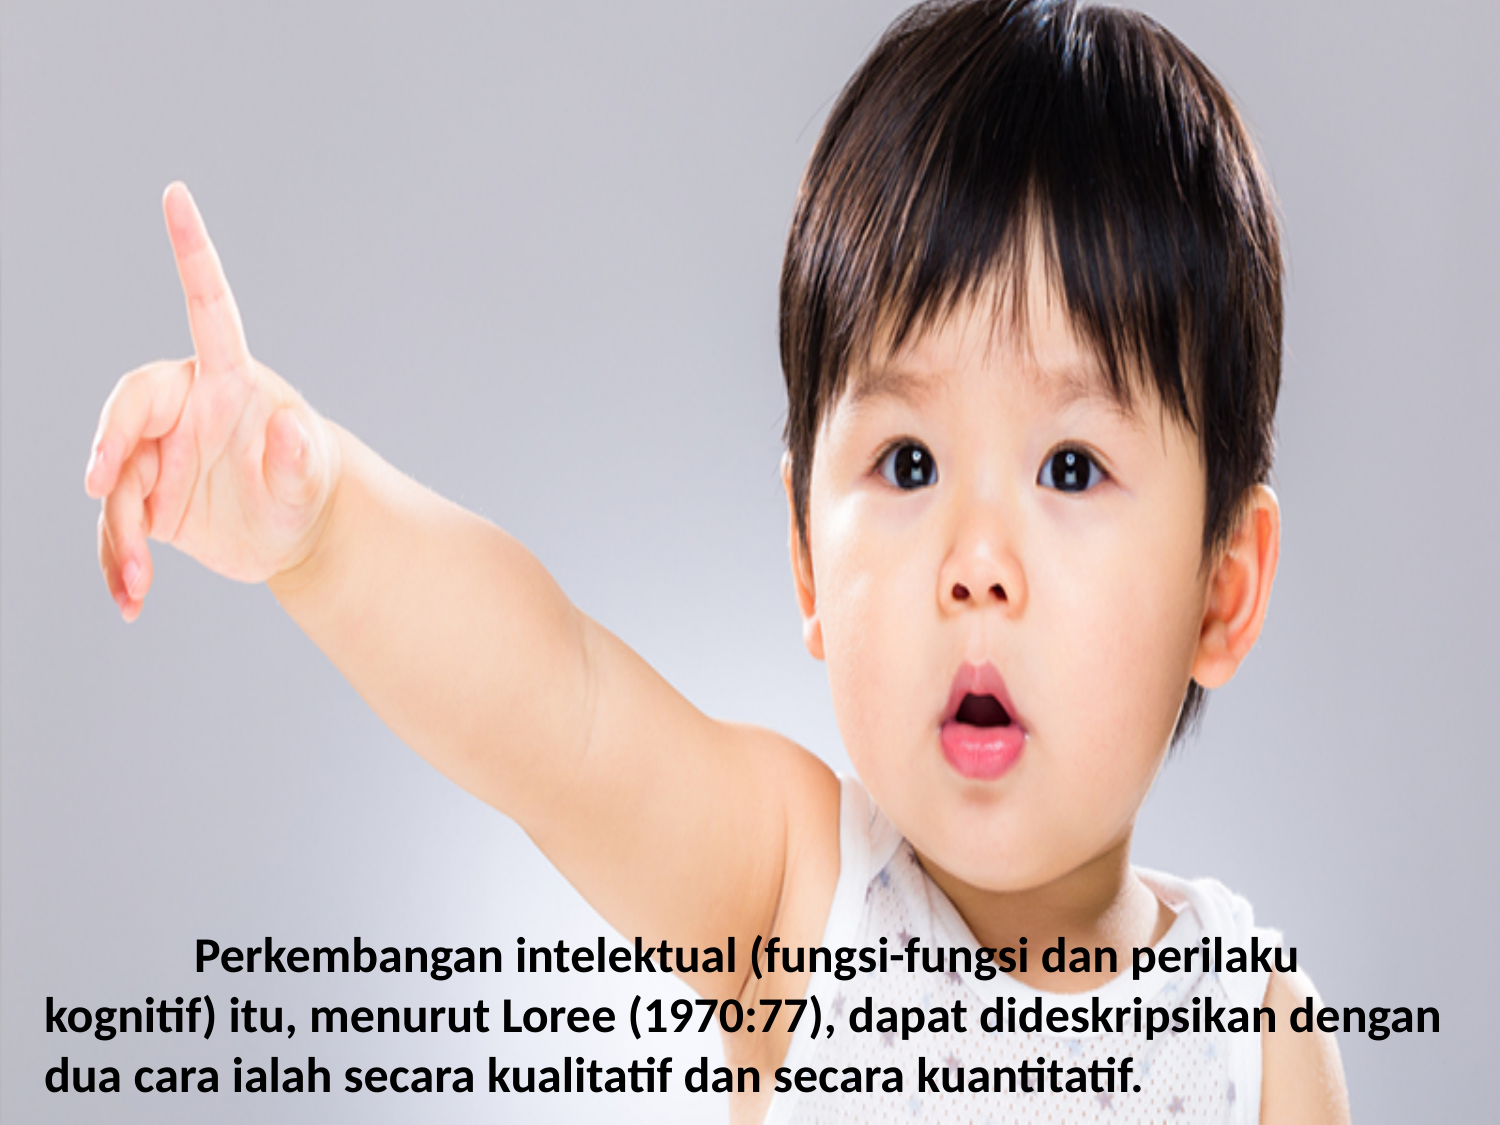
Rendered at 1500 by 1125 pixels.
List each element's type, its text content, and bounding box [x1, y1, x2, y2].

text_box Perkembangan intelektual (fungsi-fungsi dan perilaku kognitif) itu, menurut Loree (1970:77), dapat dideskripsikan dengan dua cara ialah secara kualitatif dan secara kuantitatif. [29, 915, 1471, 1111]
picture [0, 0, 1500, 1125]
